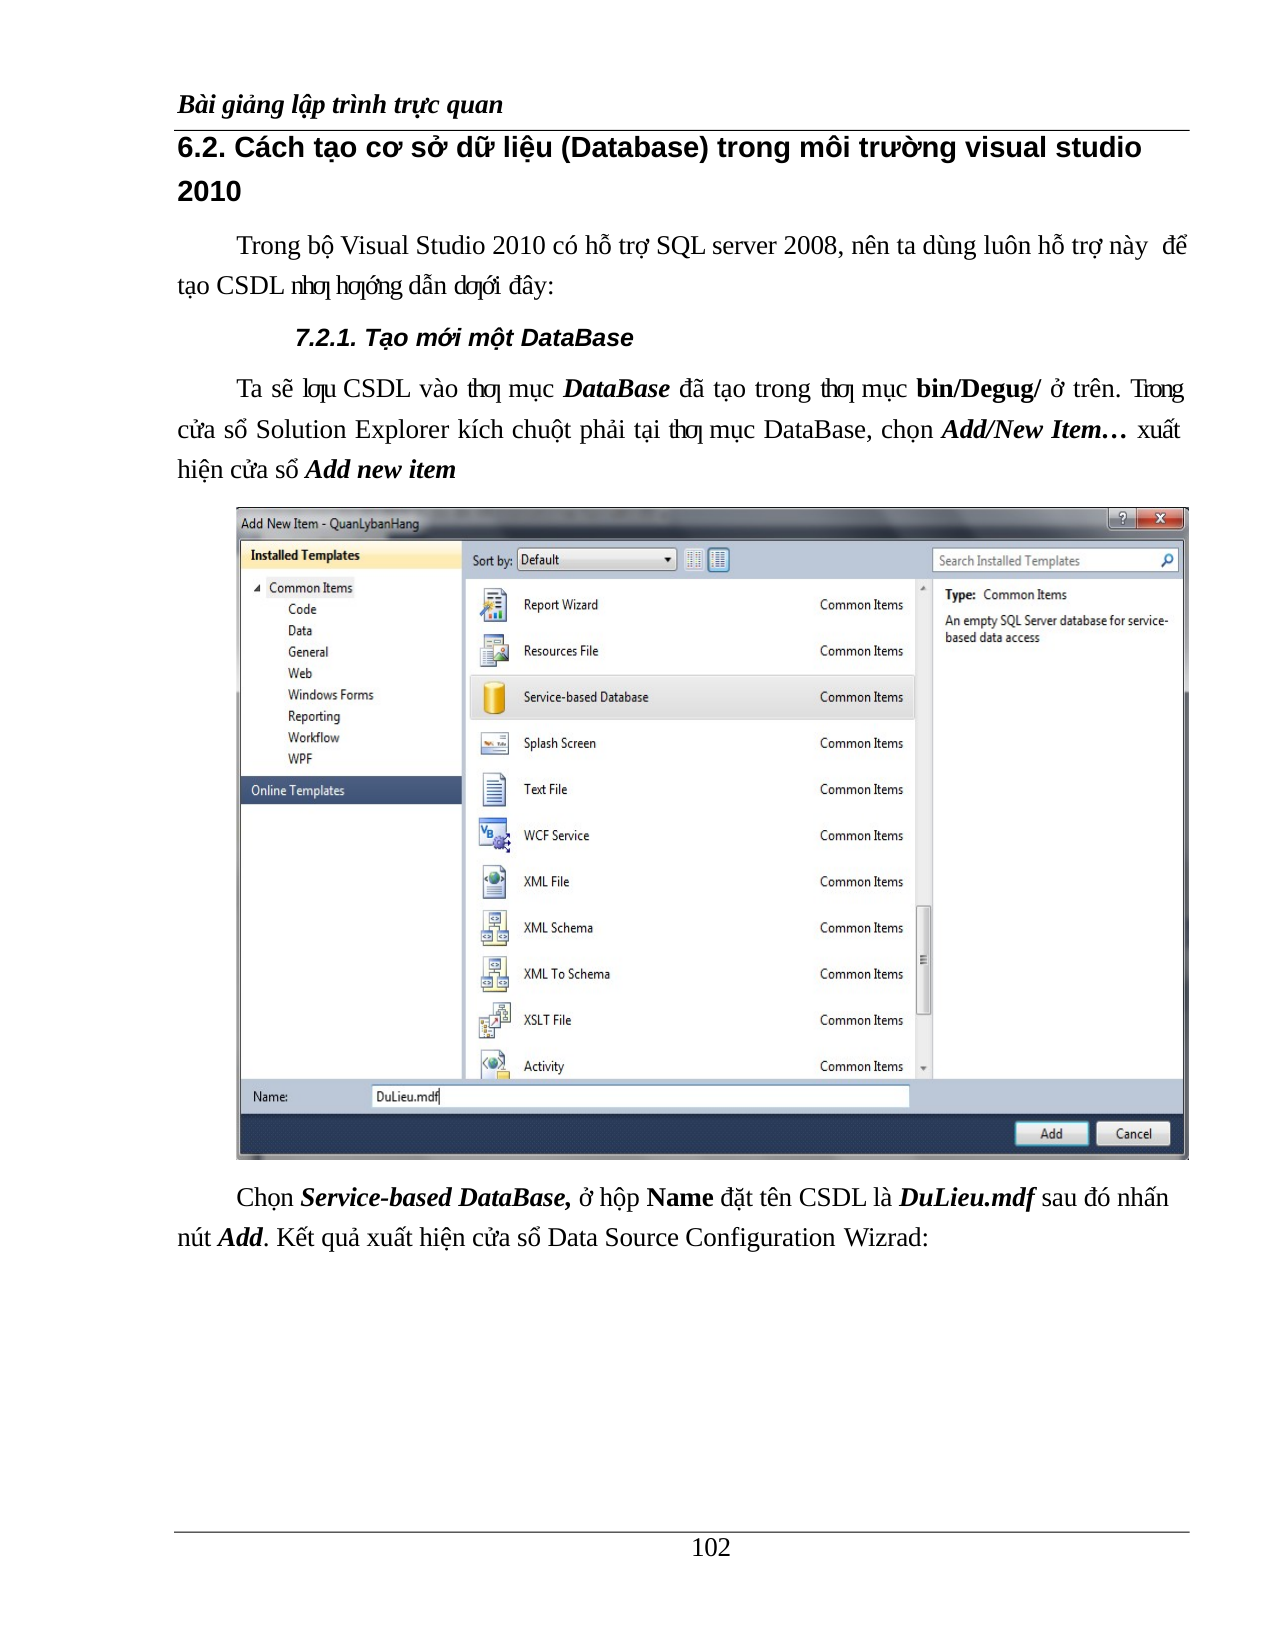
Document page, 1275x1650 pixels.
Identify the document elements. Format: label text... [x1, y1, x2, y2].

slide_number 100 [684, 1530, 738, 1650]
text_box Chọn Service-based DataBase, ở hộp Name đặt tên CSDL là DuLieu.mdf sau đó nhấn nút Add. Kết quả xuất hiện cửa sổ Data Source Configuration Wizrad: [175, 1169, 1189, 1252]
text_box [236, 507, 1189, 1160]
text_box Bài giảng lập trình trực quan 6.2. Cách tạo cơ sở dữ liệu (Database) trong môi trường visual studio 2010 Trong bộ Visual Studio 2010 có hỗ trợ SQL server 2008, nên ta dùng luôn hỗ trợ này để tạo CSDL nhƣ hƣớng dẫn dƣới đây: 7.2.1. Tạo mới một DataBase Ta sẽ lƣu CSDL vào thƣ mục DataBase đã tạo trong thƣ mục bin/Degug/ ở trên. Trong cửa sổ Solution Explorer kích chuột phải tại thƣ mục DataBase, chọn Add/New Item… xuất hiện cửa sổ Add new item [175, 74, 1189, 484]
